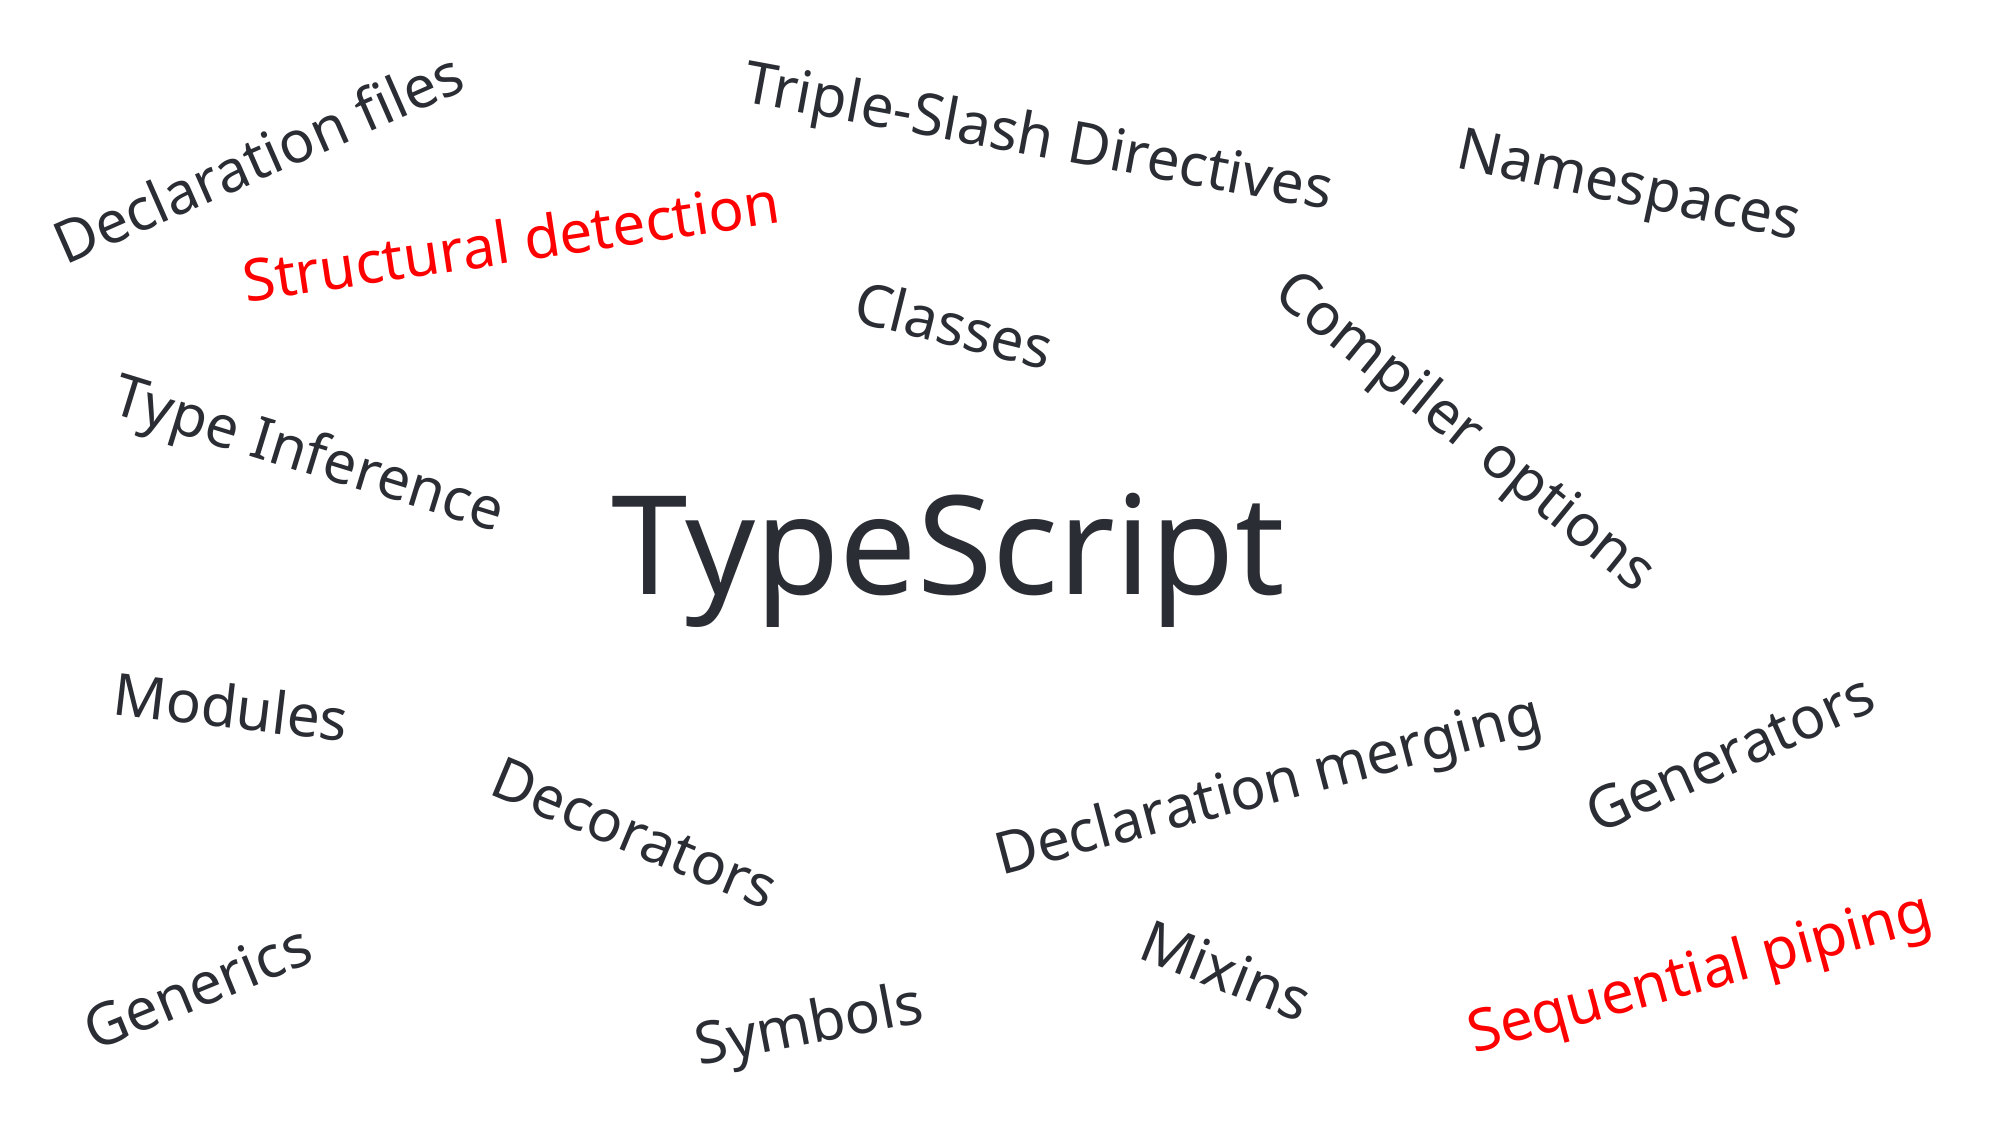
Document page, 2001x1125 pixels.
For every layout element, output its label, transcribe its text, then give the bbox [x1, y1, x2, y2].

text_box Modules [94, 647, 369, 763]
text_box Generics [56, 894, 337, 1076]
text_box Decorators [466, 727, 806, 935]
text_box Declaration files [25, 22, 490, 290]
text_box Type Inference [89, 345, 531, 556]
text_box Classes [832, 253, 1077, 393]
text_box Symbols [673, 954, 945, 1087]
text_box Sequential piping [1442, 860, 1955, 1076]
text_box Triple-Slash Directives [723, 34, 1356, 233]
list TypeScript [213, 52, 1654, 1028]
text_box Mixins [1115, 890, 1339, 1046]
text_box Structural detection [221, 154, 800, 324]
text_box Namespaces [1436, 100, 1825, 263]
text_box Compiler options [1247, 236, 1689, 618]
text_box Declaration merging [969, 663, 1564, 898]
text_box Generators [1557, 642, 1900, 859]
